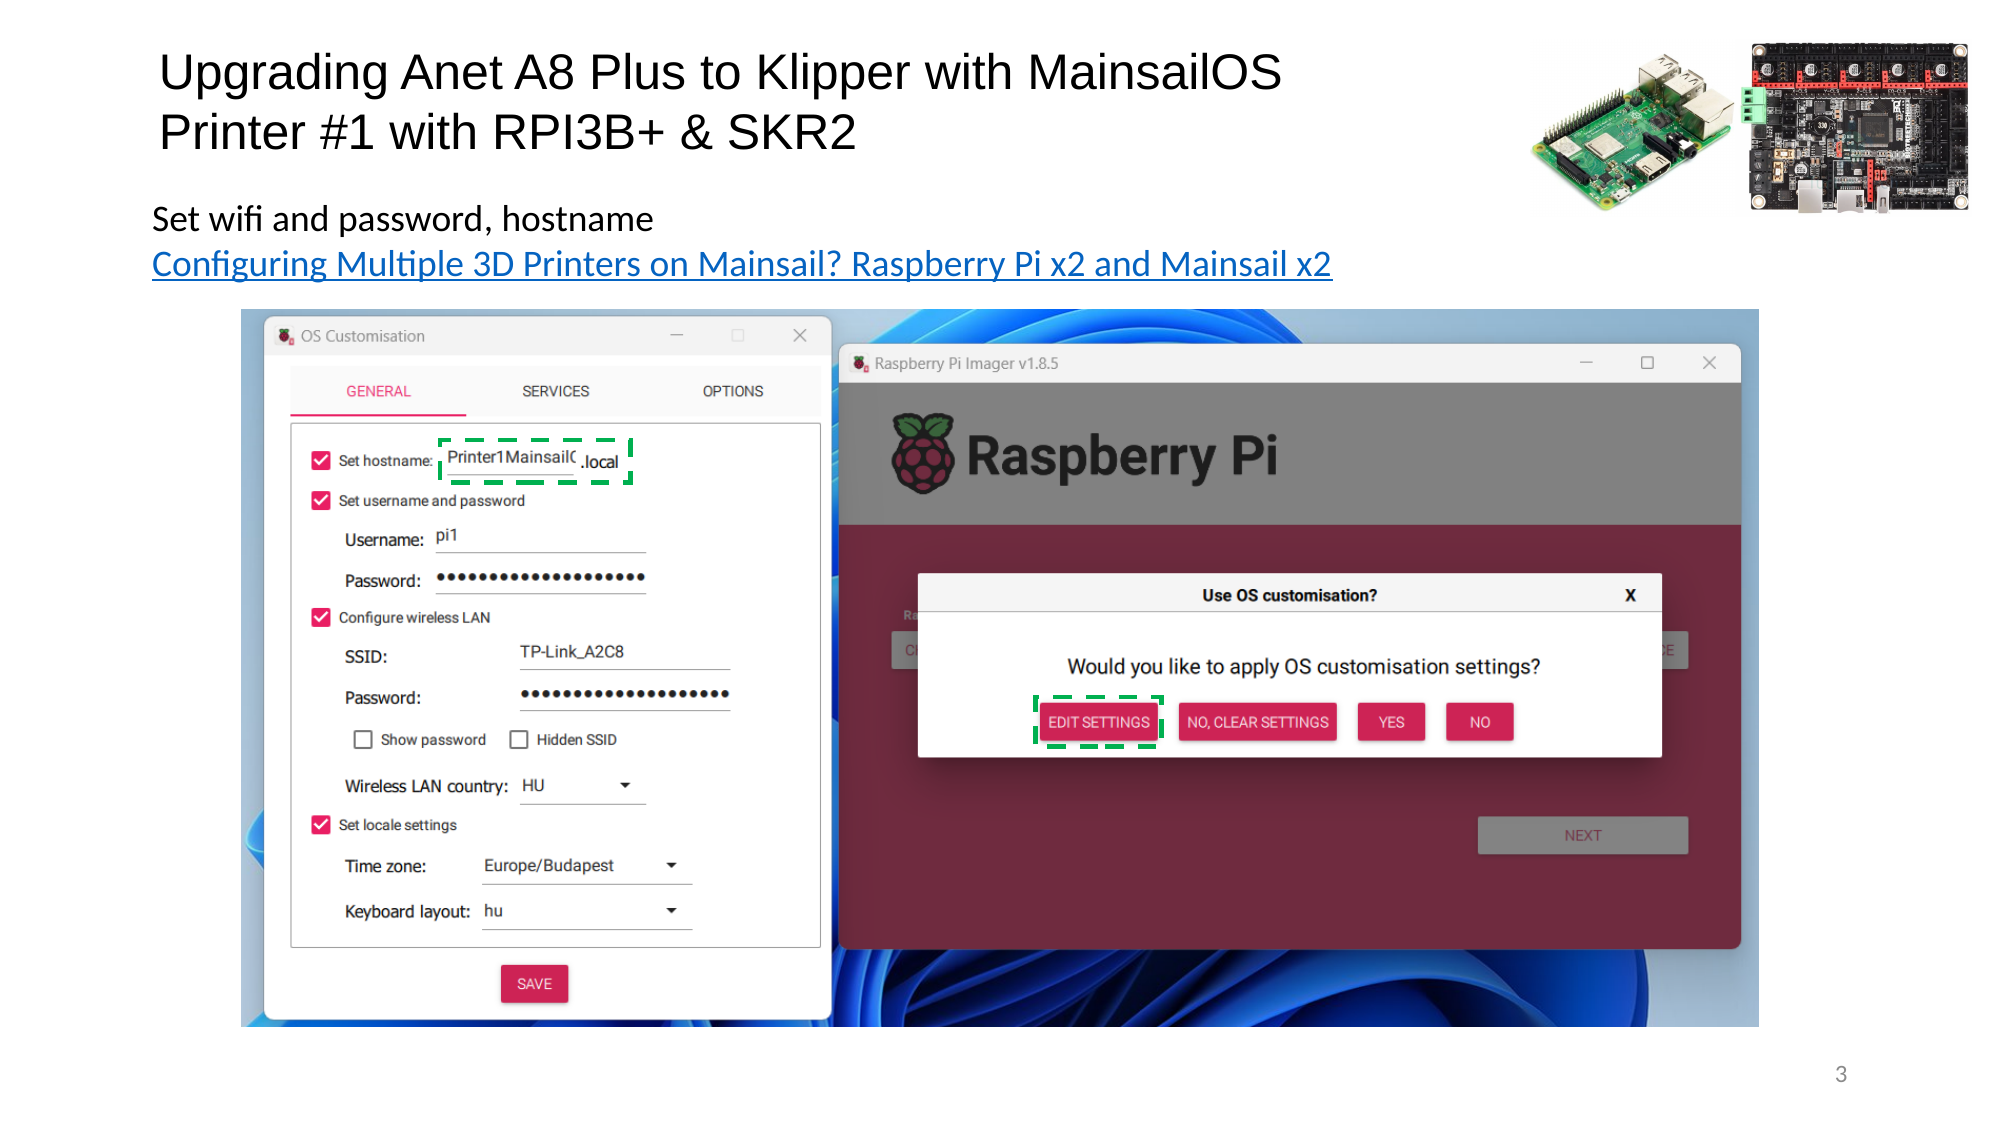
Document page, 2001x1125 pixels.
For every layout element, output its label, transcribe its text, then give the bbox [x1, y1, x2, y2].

slide_number 3 [1412, 1042, 1863, 1103]
text_box Set wifi and password, hostname Configuring Multiple 3D Printers on Mainsail? Raspberry Pi x2 and Mainsail x2 [137, 186, 1672, 292]
text_box Upgrading Anet A8 Plus to Klipper with MainsailOS Printer #1 with RPI3B+ & SKR2 [143, 32, 1299, 168]
picture [240, 309, 1759, 1028]
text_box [1530, 39, 1972, 217]
